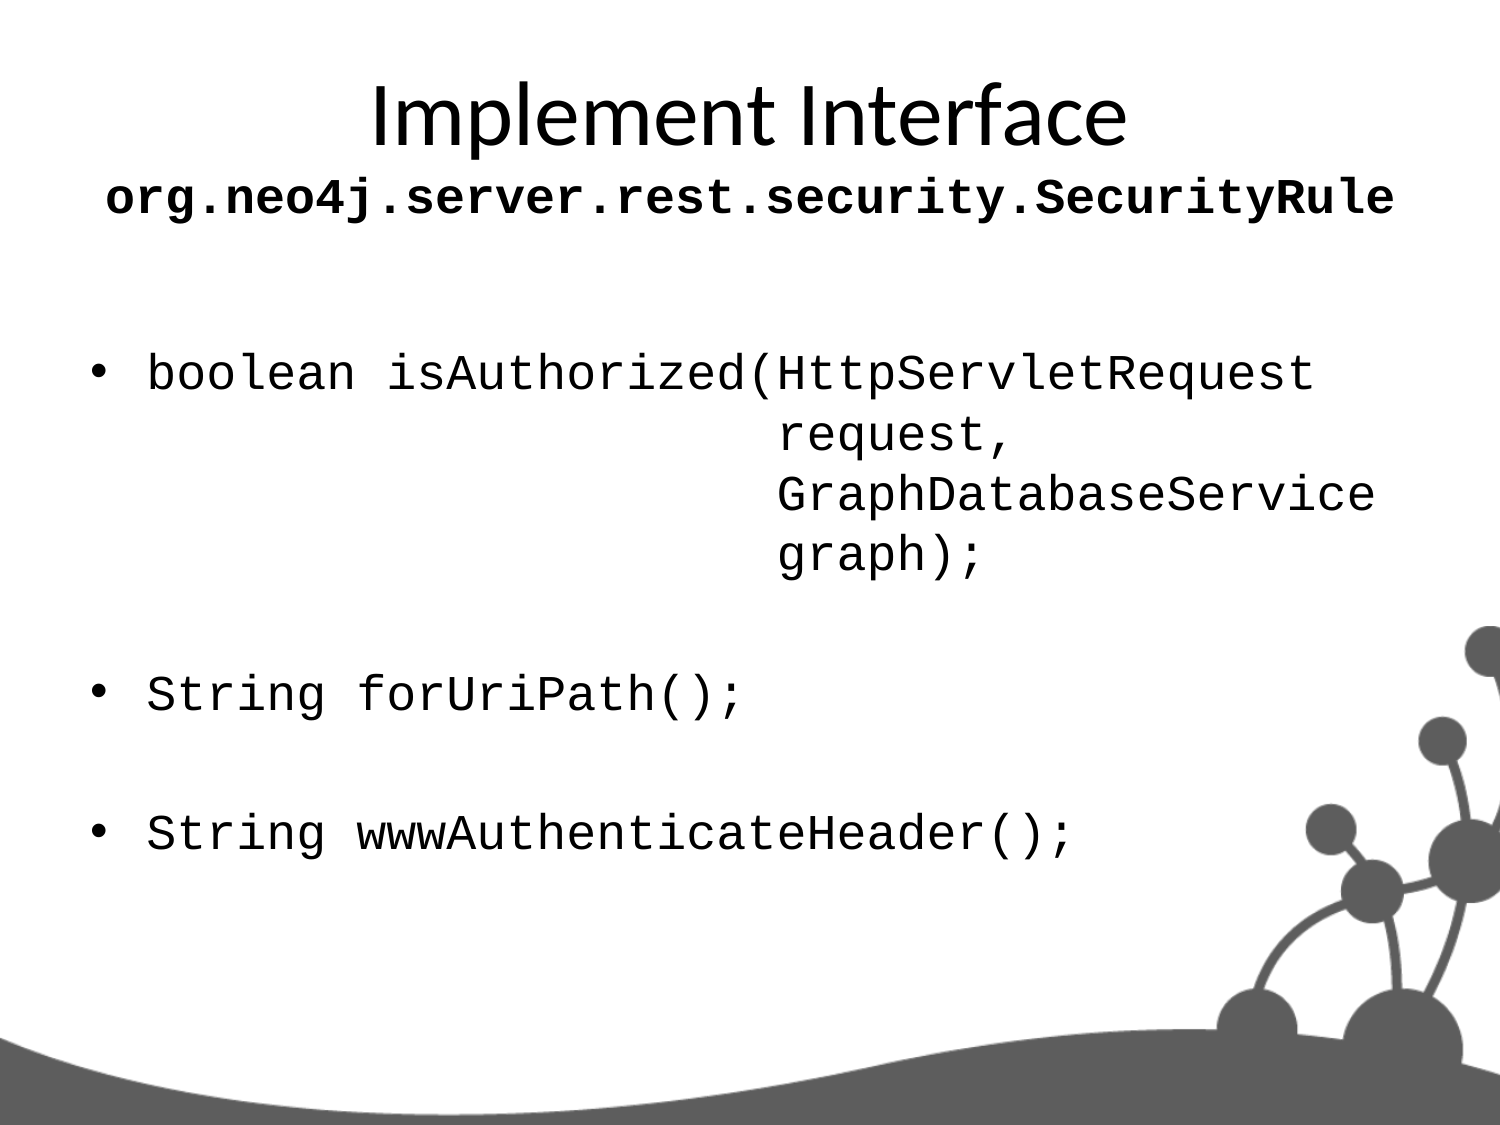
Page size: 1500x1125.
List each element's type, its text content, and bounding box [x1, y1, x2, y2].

title Implement Interface org.neo4j.server.rest.security.SecurityRule [75, 45, 1425, 233]
list boolean isAuthorized(HttpServletRequest request, GraphDatabaseService graph); String forUriPath(); String wwwAuthenticateHeader(); [75, 262, 1425, 1005]
